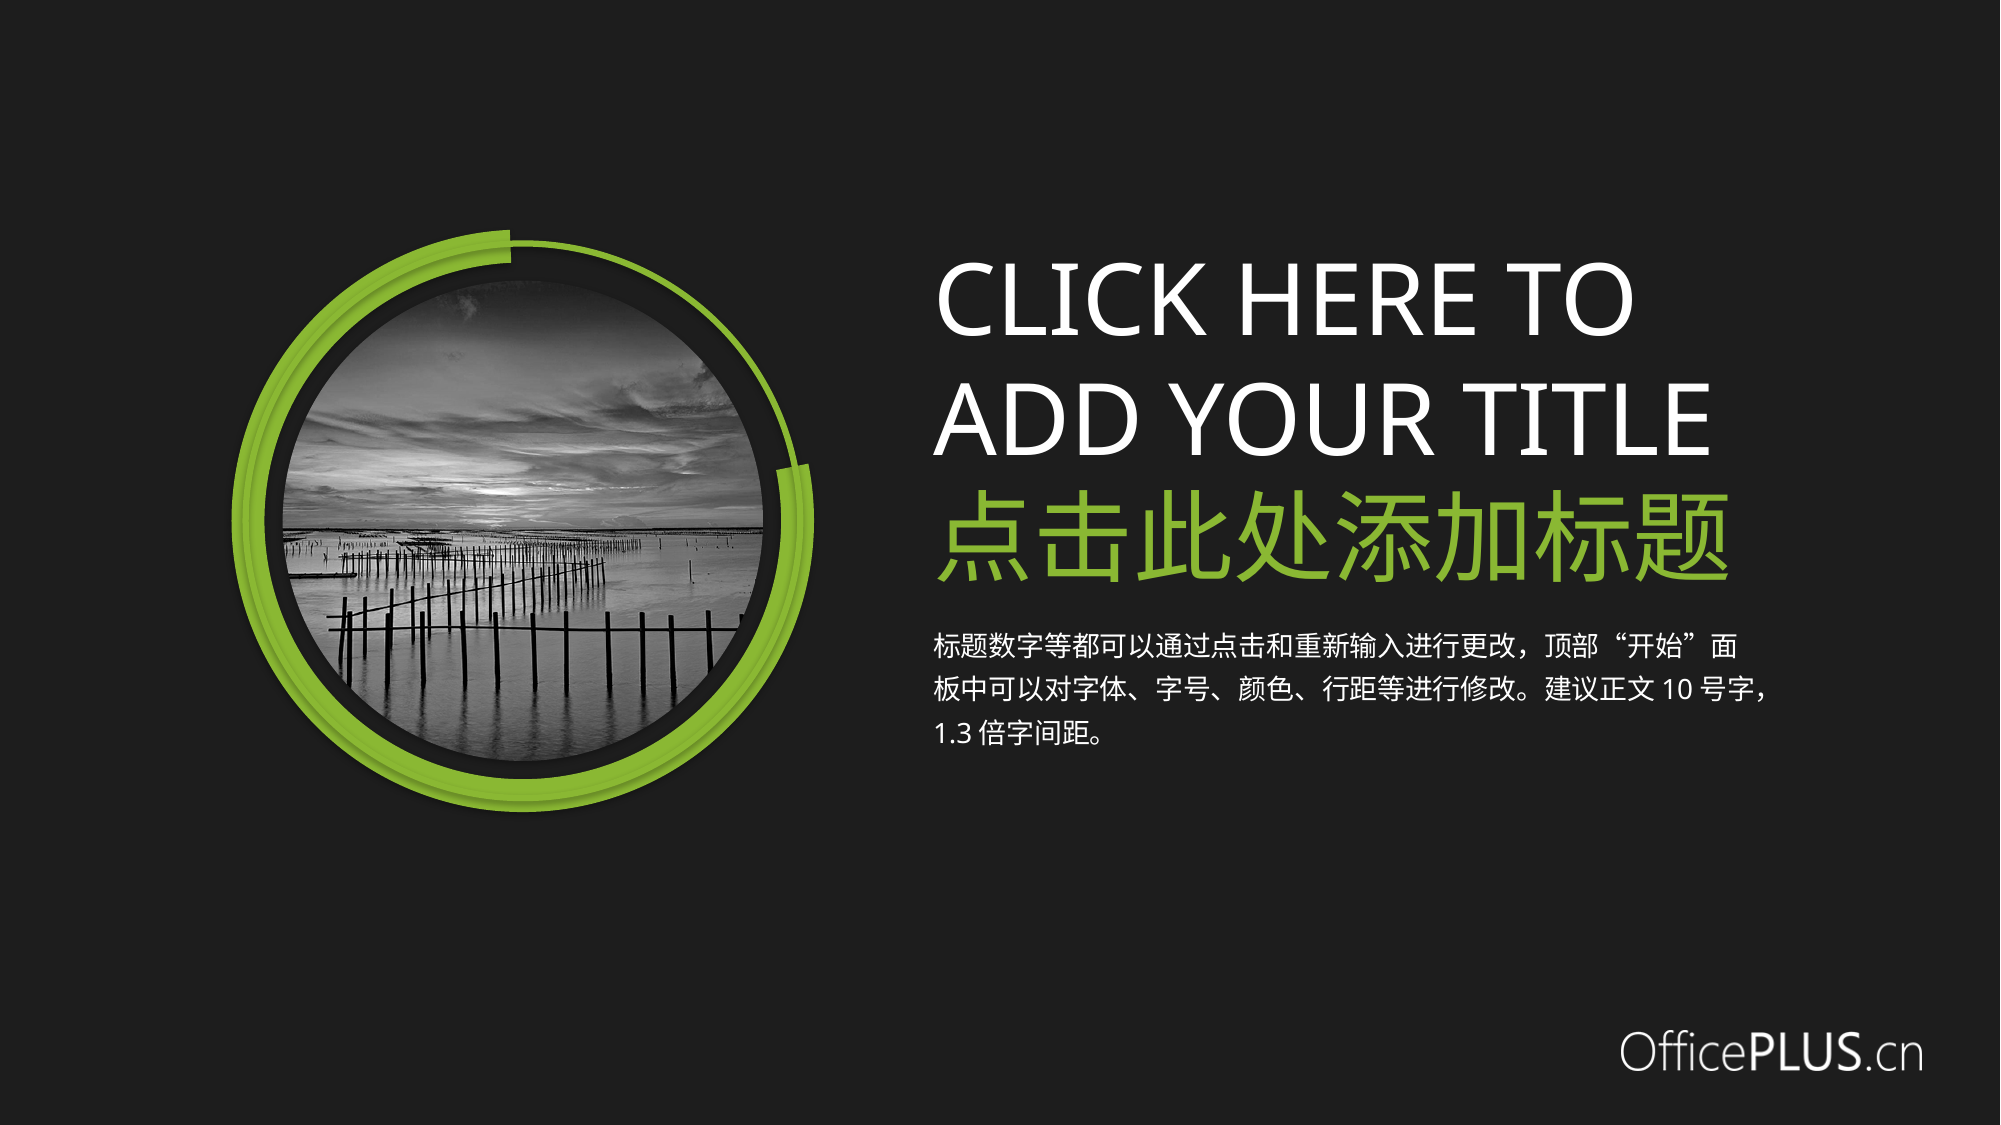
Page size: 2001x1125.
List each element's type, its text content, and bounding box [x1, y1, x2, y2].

text_box 标题数字等都可以通过点击和重新输入进行更改，顶部“开始”面板中可以对字体、字号、颜色、行距等进行修改。建议正文10号字，1.3倍字间距。 [918, 611, 1774, 757]
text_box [231, 229, 815, 813]
text_box CLICK HERE TO ADD YOUR TITLE 点击此处添加标题 [918, 227, 1822, 603]
picture [1621, 1030, 1922, 1071]
